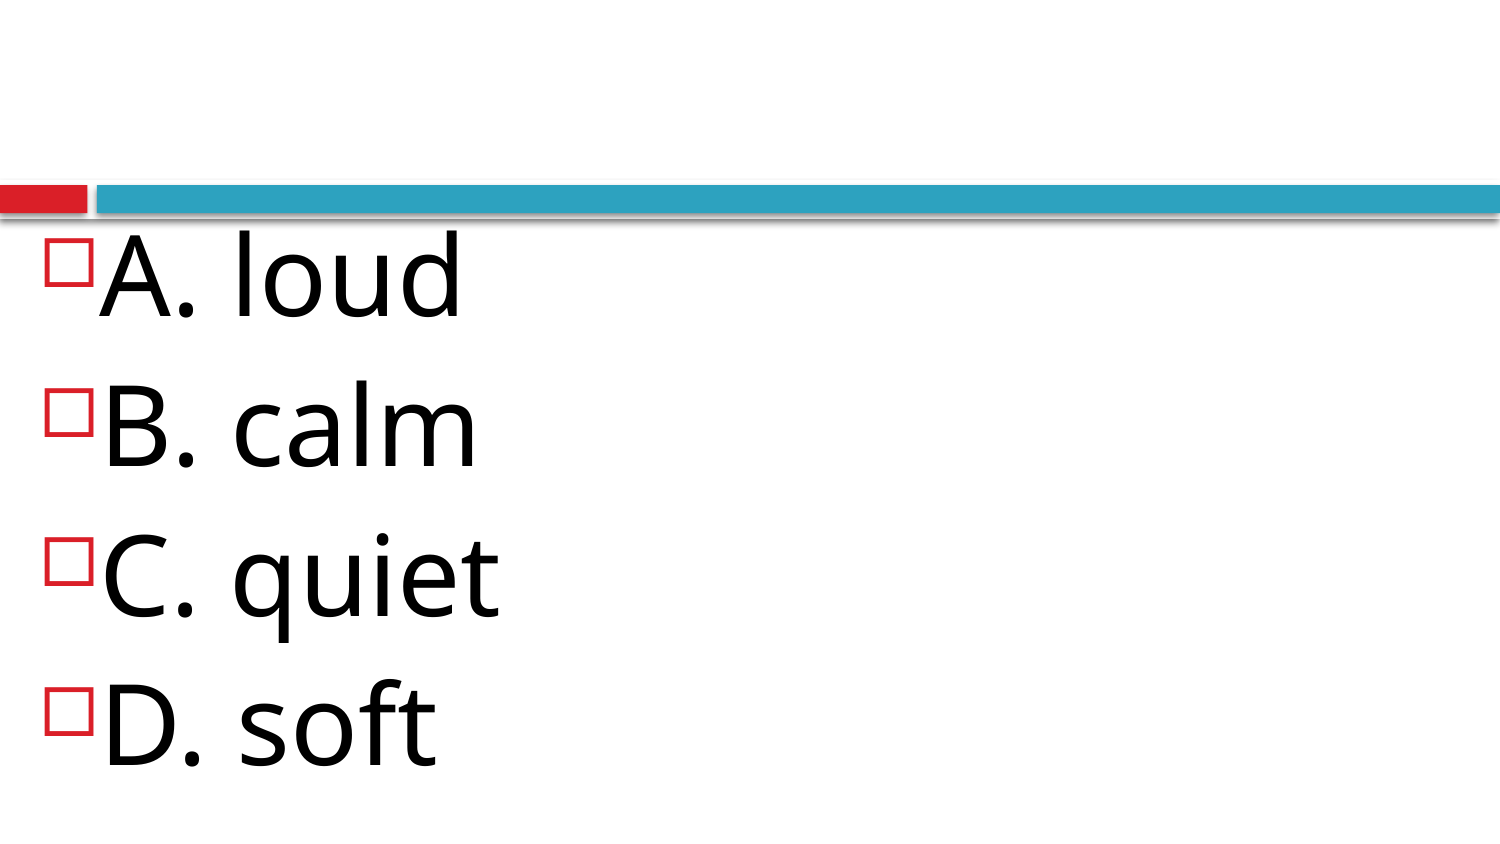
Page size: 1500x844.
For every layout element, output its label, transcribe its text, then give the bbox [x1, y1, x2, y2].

list A. loud B. calm C. quiet D. soft [24, 196, 1438, 822]
